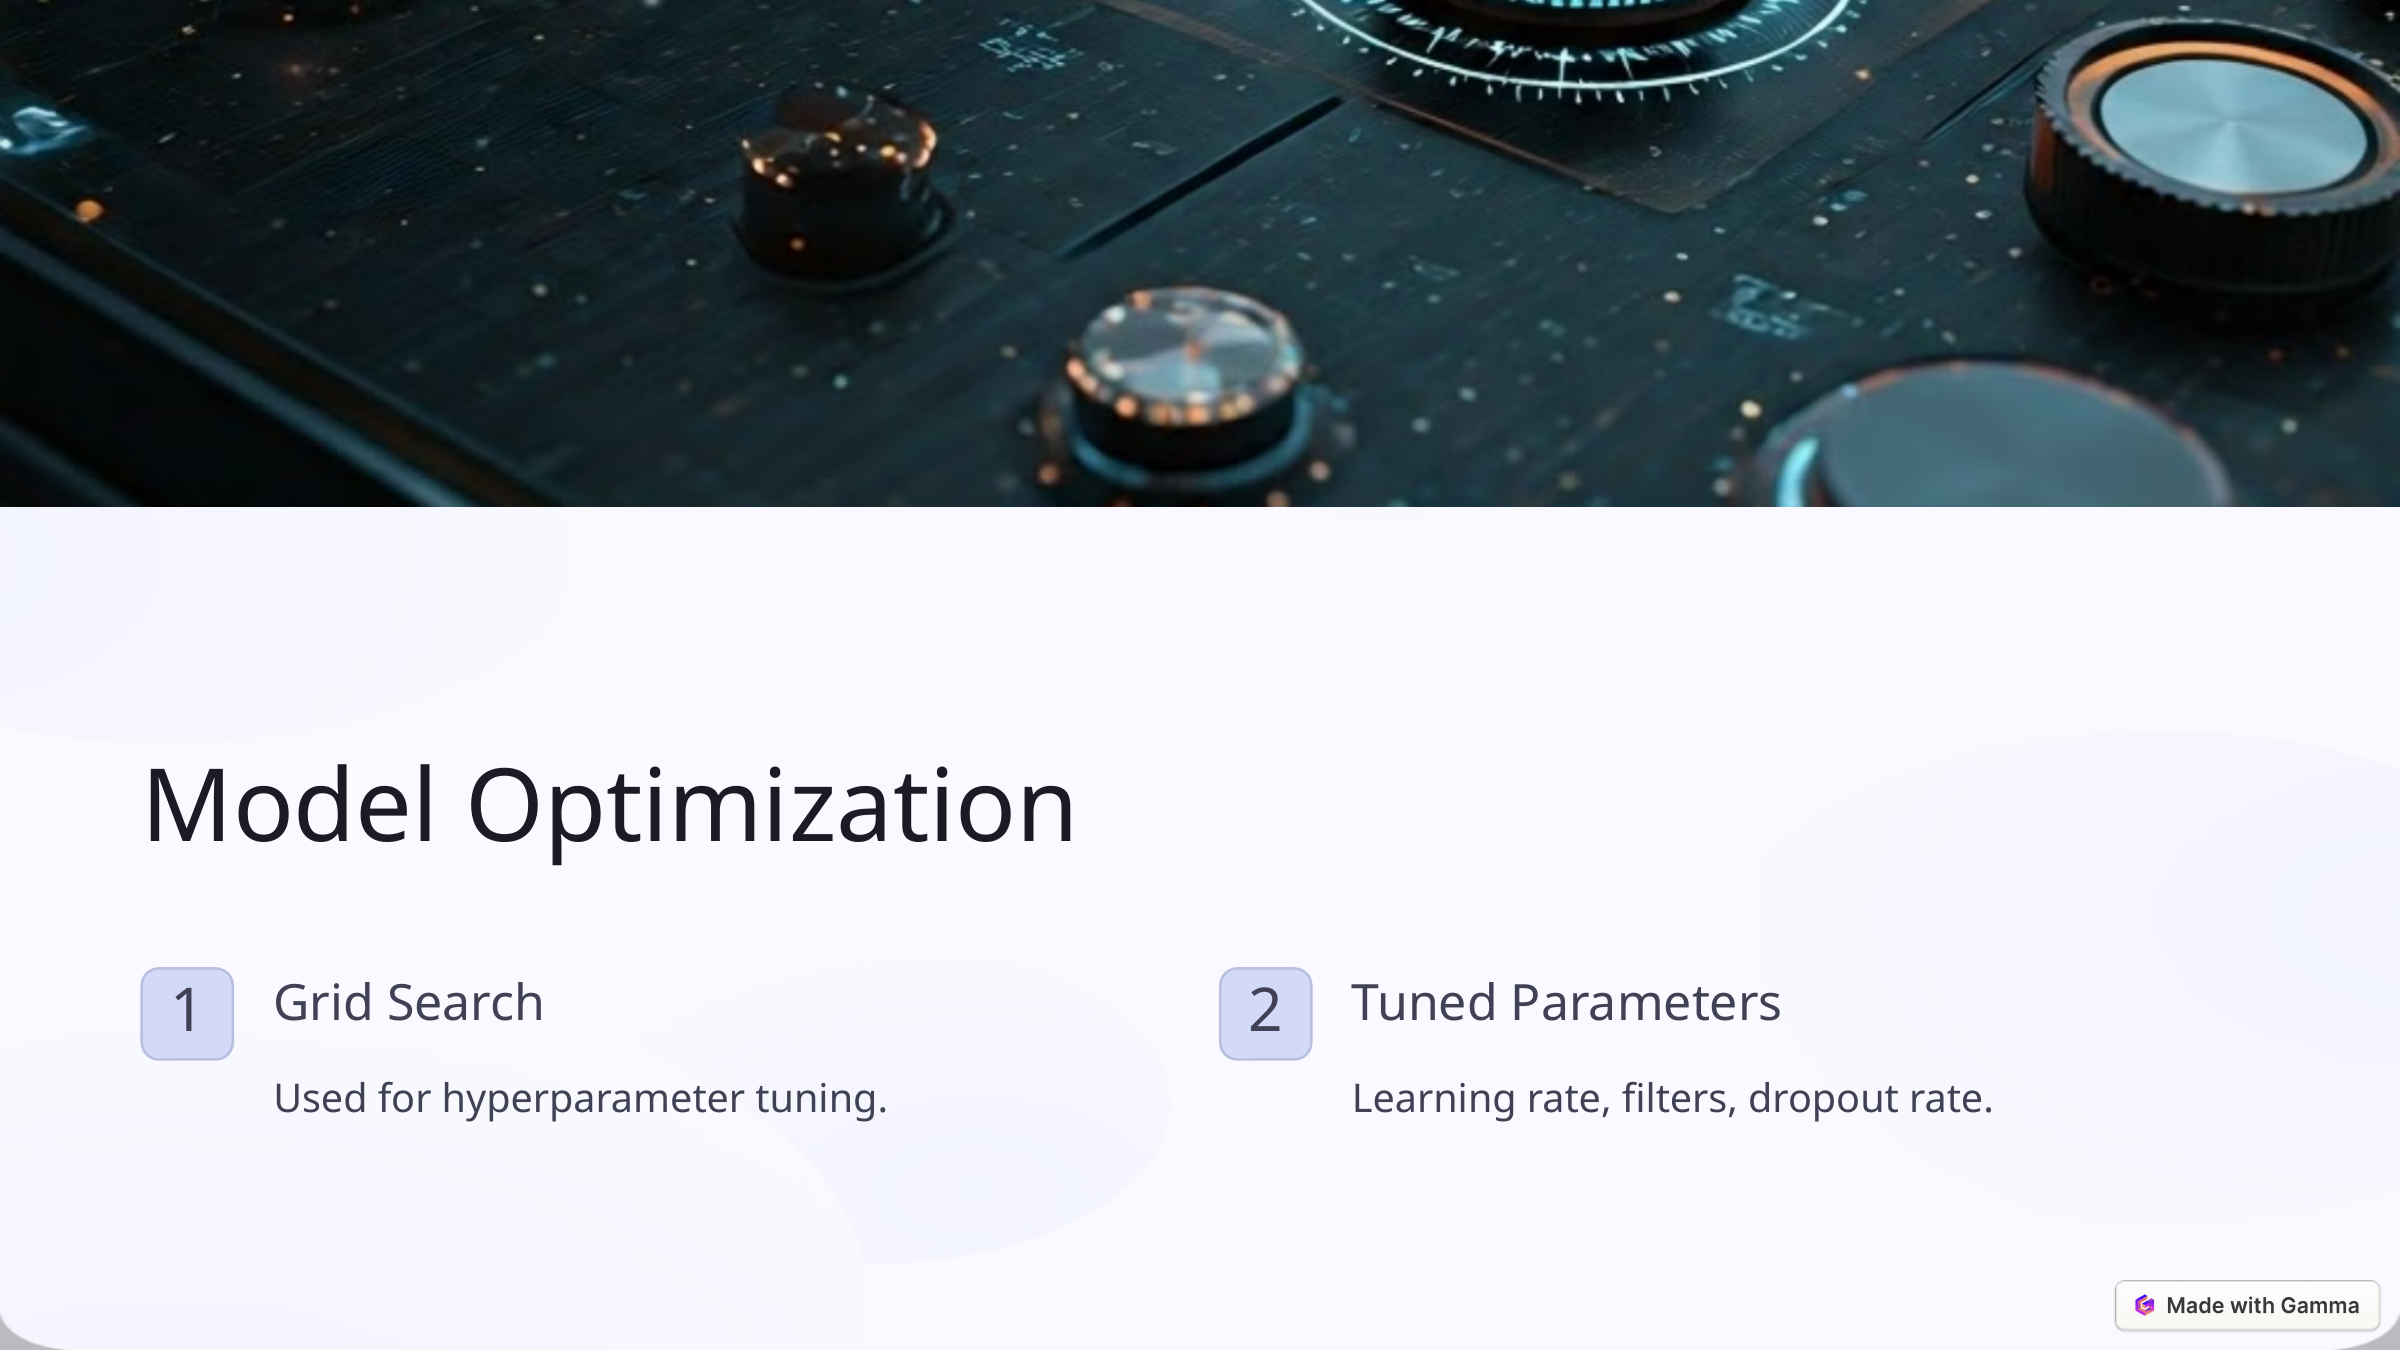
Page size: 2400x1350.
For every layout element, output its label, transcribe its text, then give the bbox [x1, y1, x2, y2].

text_box Learning rate, filters, dropout rate. [1351, 1055, 2259, 1121]
text_box 2 [1249, 983, 1282, 1045]
text_box Used for hyperparameter tuning. [273, 1055, 1180, 1121]
picture [2106, 1271, 2389, 1339]
text_box Tuned Parameters [1351, 968, 1859, 1032]
picture [0, 0, 2400, 507]
text_box 1 [178, 983, 197, 1045]
text_box [1220, 968, 1312, 1060]
text_box Model Optimization [141, 735, 1155, 863]
text_box Grid Search [273, 968, 780, 1032]
text_box [141, 968, 233, 1060]
